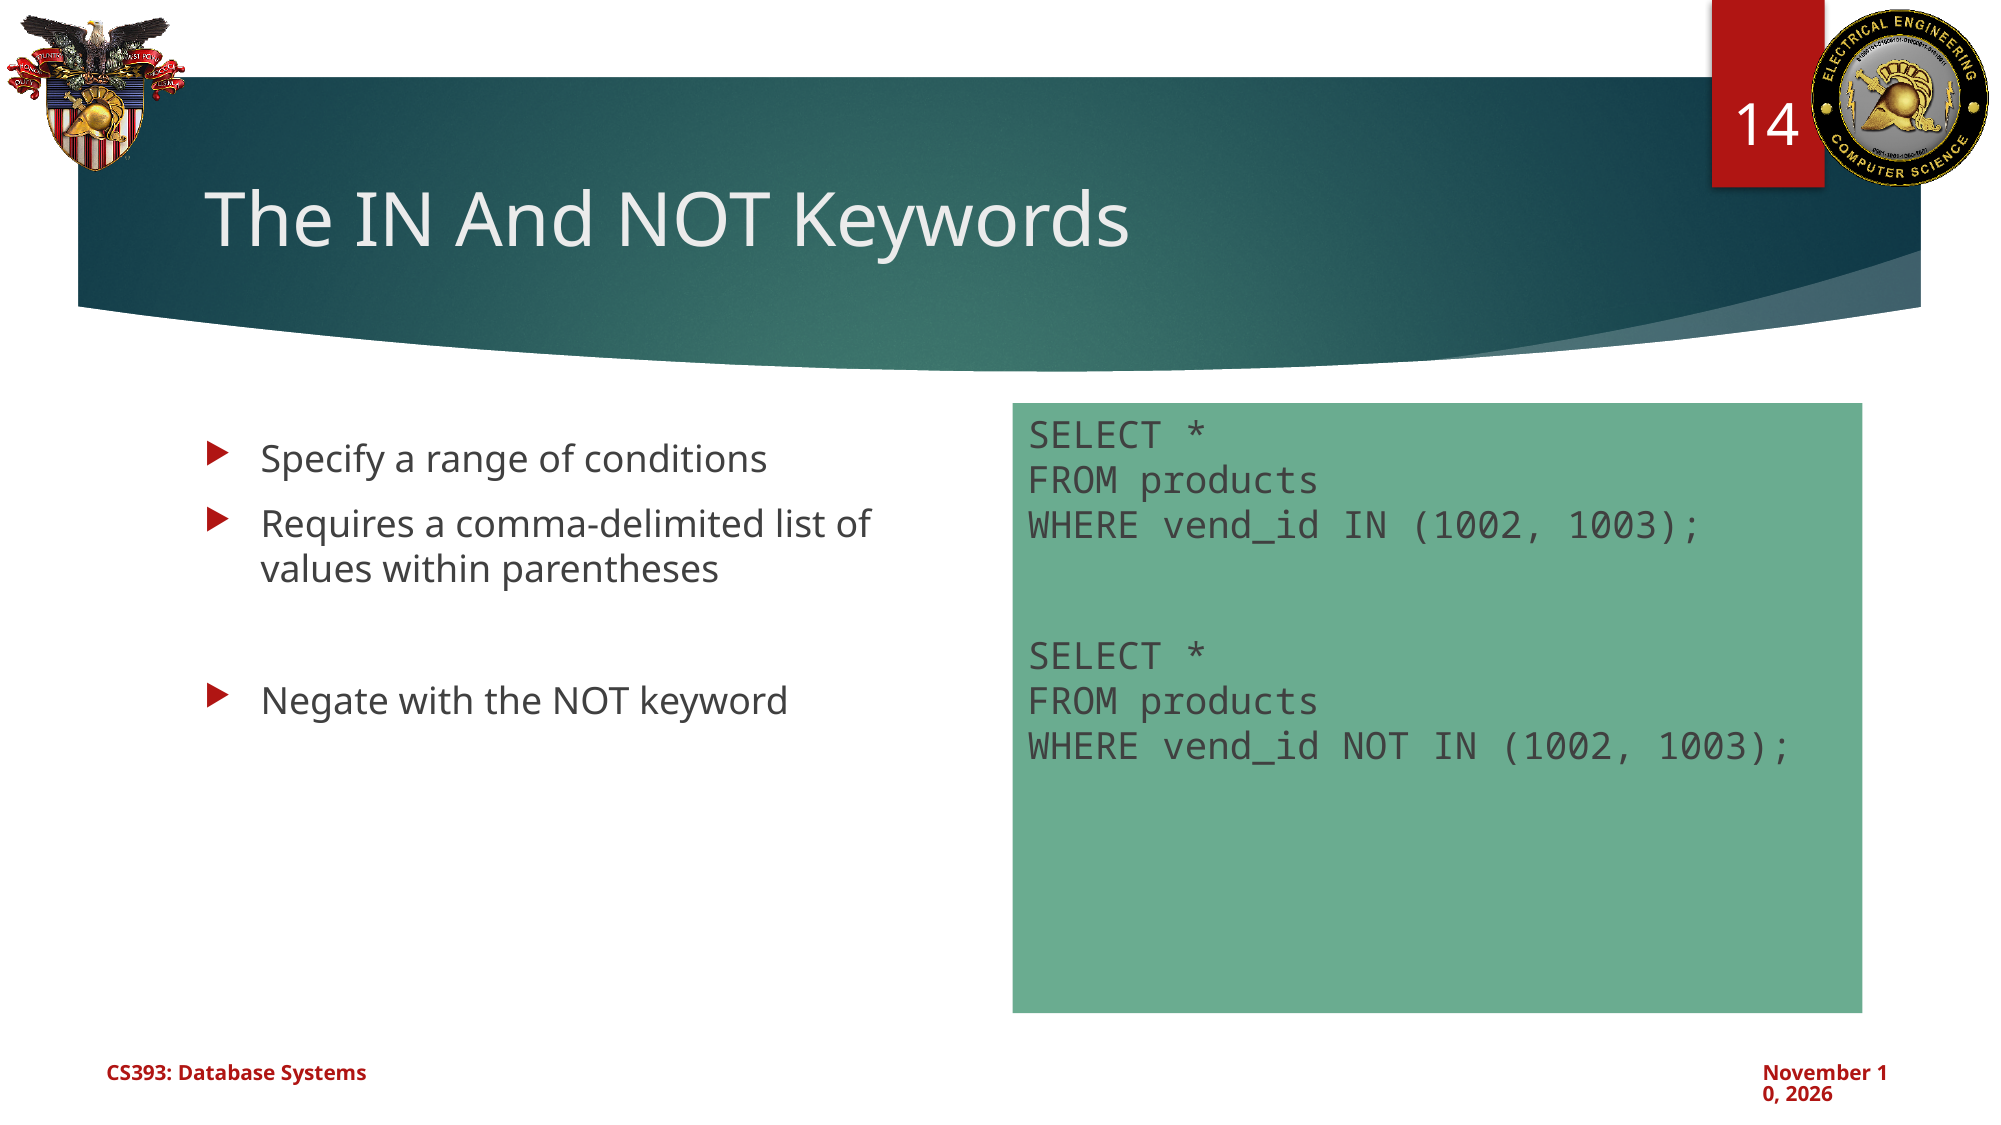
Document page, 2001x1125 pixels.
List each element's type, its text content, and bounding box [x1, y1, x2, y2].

slide_number 14 [1698, 48, 1836, 175]
footer CS393: Database Systems [91, 1048, 726, 1100]
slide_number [1747, 1048, 1910, 1099]
title The IN And NOT Keywords [189, 158, 1638, 275]
picture [1809, 7, 1990, 188]
list SELECT * FROM products WHERE vend_id IN (1002, 1003); SELECT * FROM products WHERE vend_id NOT IN (1002, 1003); [1012, 403, 1863, 1014]
picture [7, 3, 185, 184]
list Specify a range of conditions Requires a comma-delimited list of values within parentheses Negate with the NOT keyword [189, 427, 982, 988]
